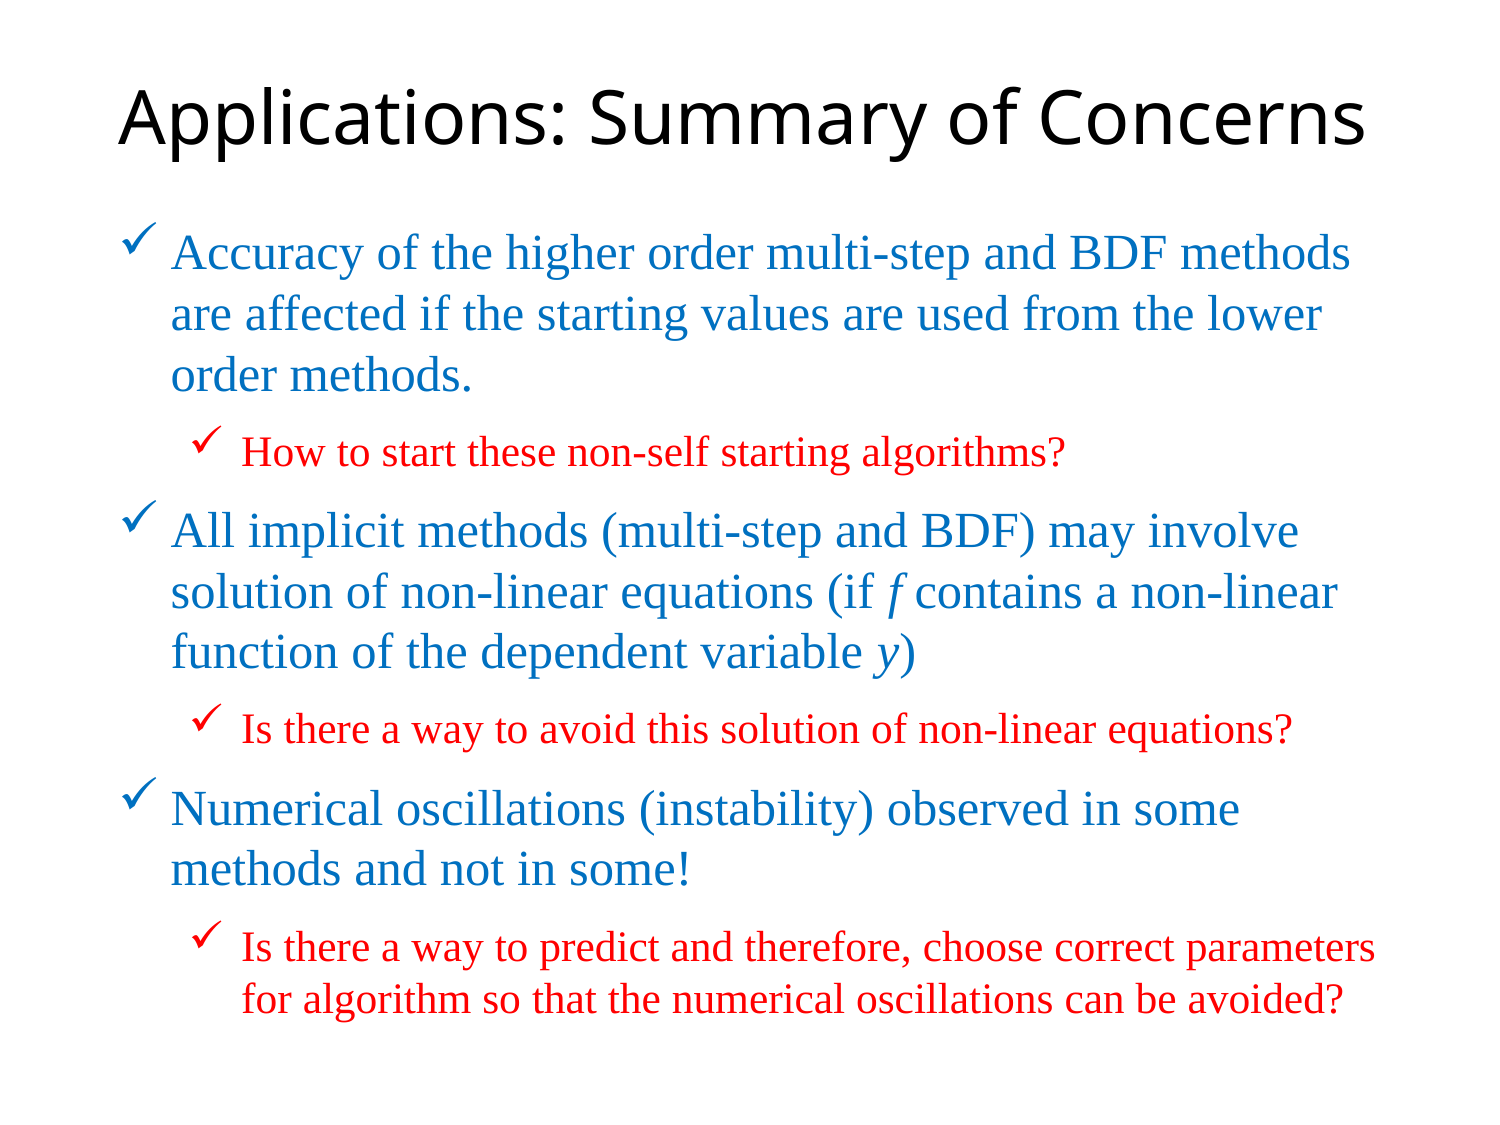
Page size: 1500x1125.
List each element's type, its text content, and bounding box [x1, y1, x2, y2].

title Applications: Summary of Concerns [103, 59, 1397, 182]
list Accuracy of the higher order multi-step and BDF methods are affected if the starting values are used from the lower order methods. How to start these non-self starting algorithms? All implicit methods (multi-step and BDF) may involve solution of non-linear equations (if f contains a non-linear function of the dependent variable y) Is there a way to avoid this solution of non-linear equations? Numerical oscillations (instability) observed in some methods and not in some! Is there a way to predict and therefore, choose correct parameters for algorithm so that the numerical oscillations can be avoided? [103, 211, 1397, 1048]
